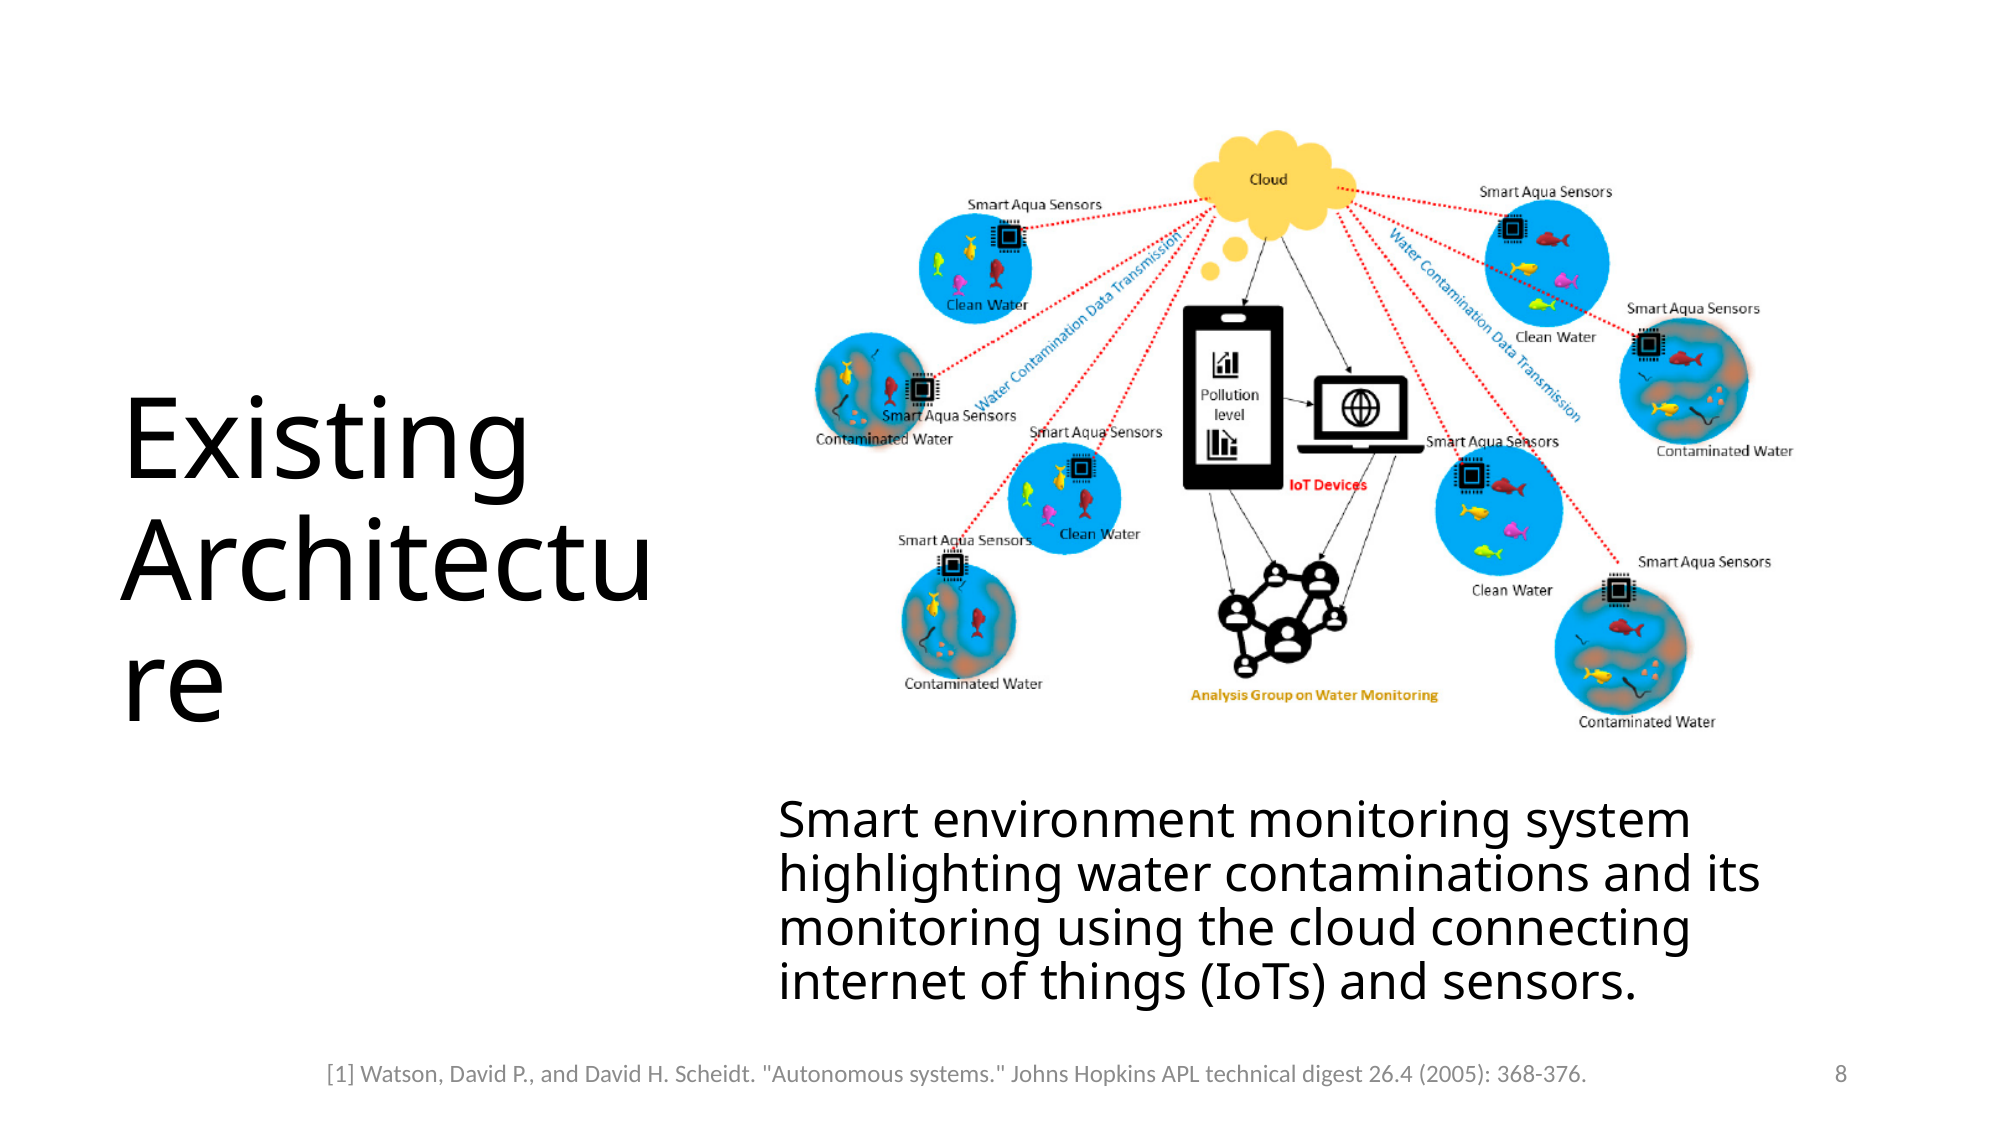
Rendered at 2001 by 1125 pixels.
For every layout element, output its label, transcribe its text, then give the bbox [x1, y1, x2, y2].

picture [763, 103, 1861, 746]
list Smart environment monitoring system highlighting water contaminations and its monitoring using the cloud connecting internet of things (IoTs) and sensors. [763, 787, 1895, 1022]
slide_number 8 [1812, 1042, 1863, 1103]
title Existing Architecture [105, 105, 709, 1022]
footer [1] Watson, David P., and David H. Scheidt. "Autonomous systems." Johns Hopkins APL technical digest 26.4 (2005): 368-376. [105, 1042, 1812, 1103]
